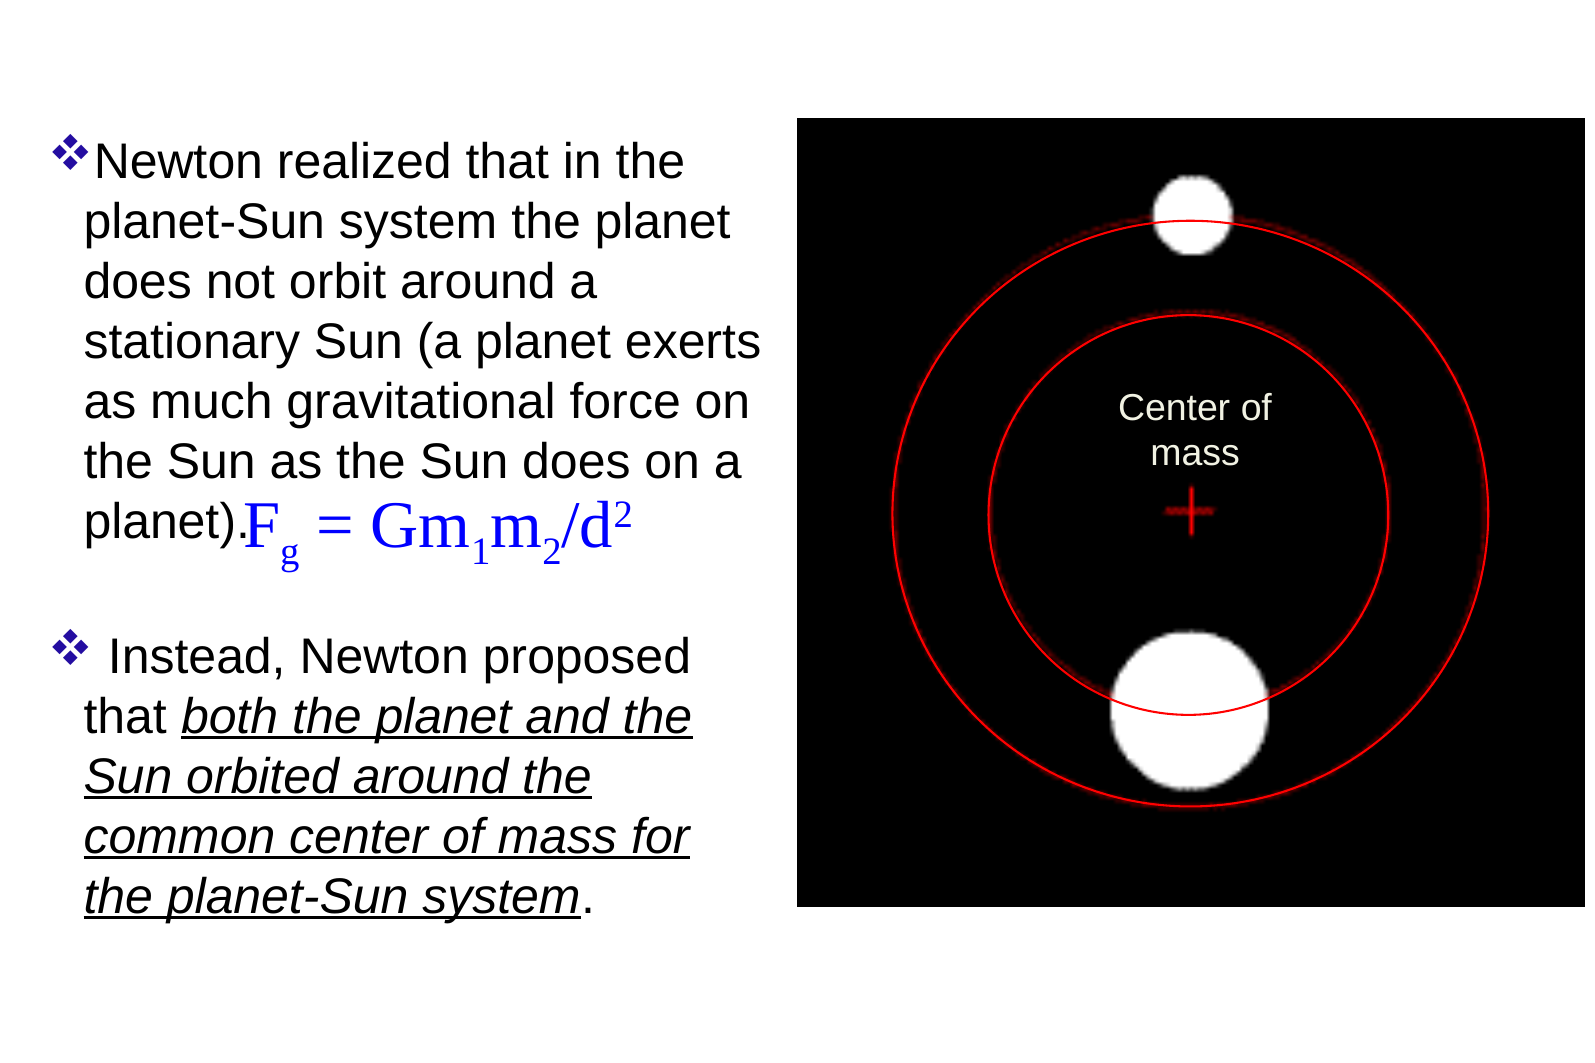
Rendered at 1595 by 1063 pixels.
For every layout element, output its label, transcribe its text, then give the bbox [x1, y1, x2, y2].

text_box Instead, Newton proposed that both the planet and the Sun orbited around the common center of mass for the planet-Sun system. [34, 556, 785, 991]
text_box Fg = Gm1m2/d2 [229, 473, 647, 556]
picture [796, 118, 1585, 907]
text_box Newton realized that in the planet-Sun system the planet does not orbit around a stationary Sun (a planet exerts as much gravitational force on the Sun as the Sun does on a planet). [34, 121, 785, 556]
